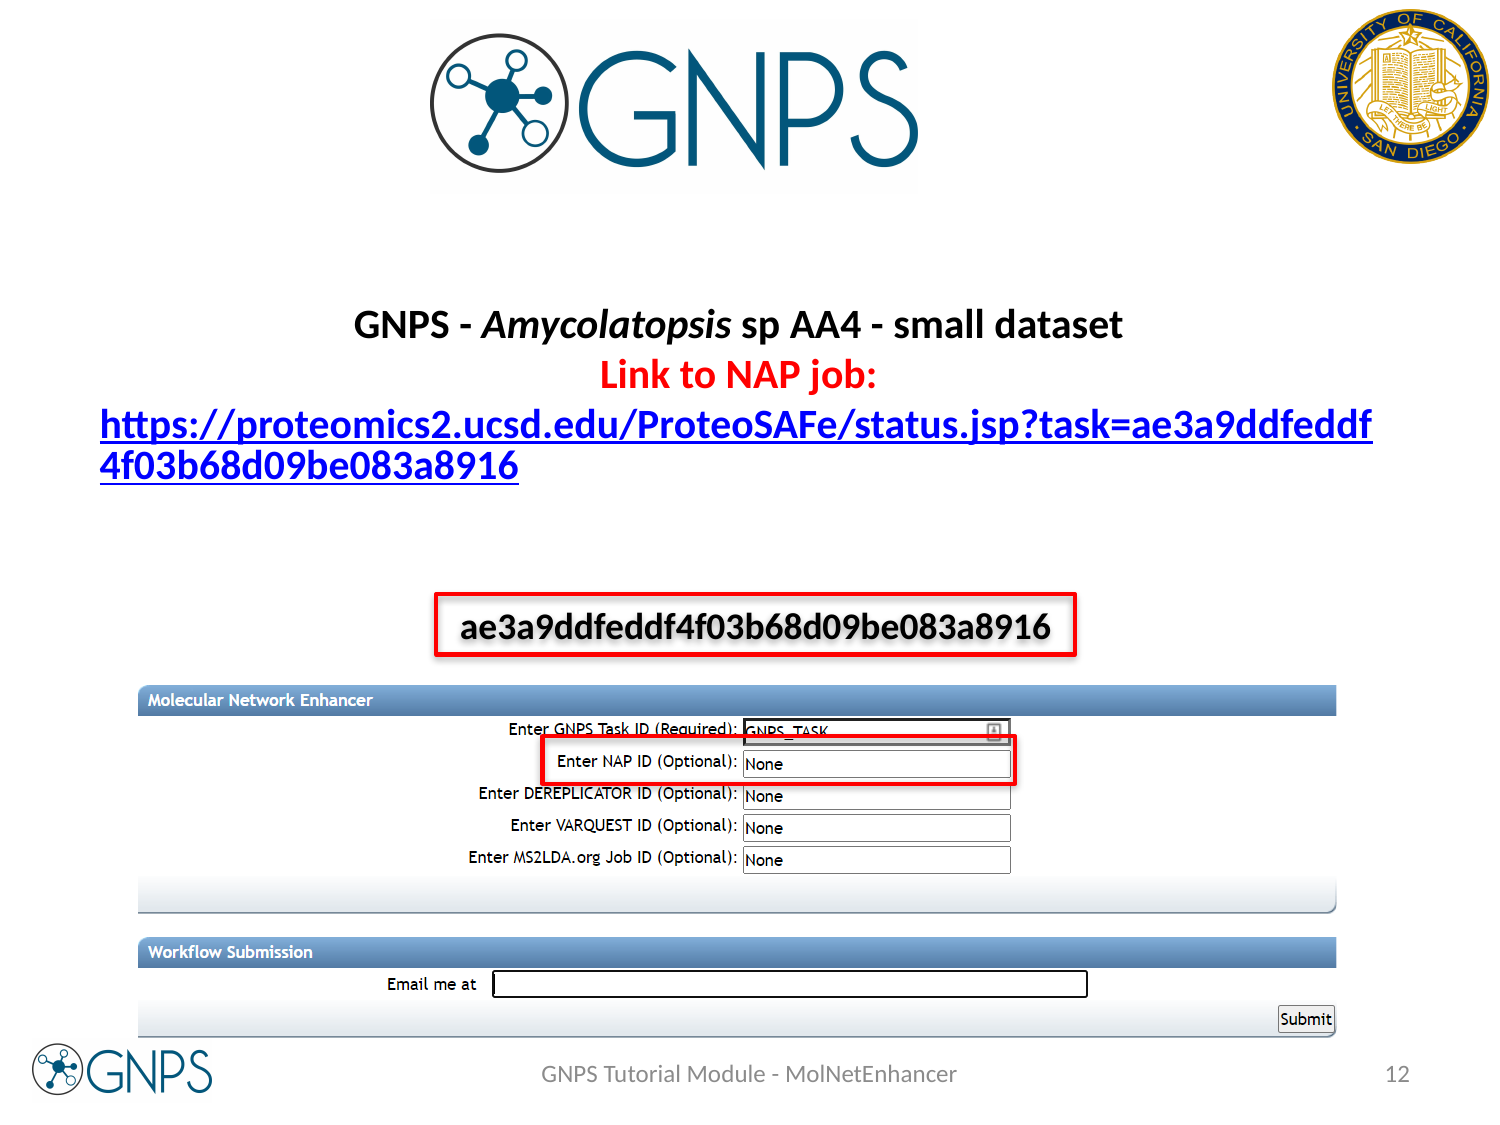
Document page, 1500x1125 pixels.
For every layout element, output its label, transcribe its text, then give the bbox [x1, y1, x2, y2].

slide_number 12 [1074, 1042, 1425, 1103]
picture [31, 679, 1337, 1103]
picture [430, 19, 919, 194]
text_box GNPS - Amycolatopsis sp AA4 - small dataset Link to NAP job: https://proteomics2.ucsd.edu/ProteoSAFe/status.jsp?task=ae3a9ddfeddf4f03b68d09be083a8916 [84, 289, 1393, 454]
footer GNPS Tutorial Module - MolNetEnhancer [512, 1047, 988, 1103]
picture [1279, 7, 1500, 165]
text_box ae3a9ddfeddf4f03b68d09be083a8916 [435, 593, 1076, 655]
